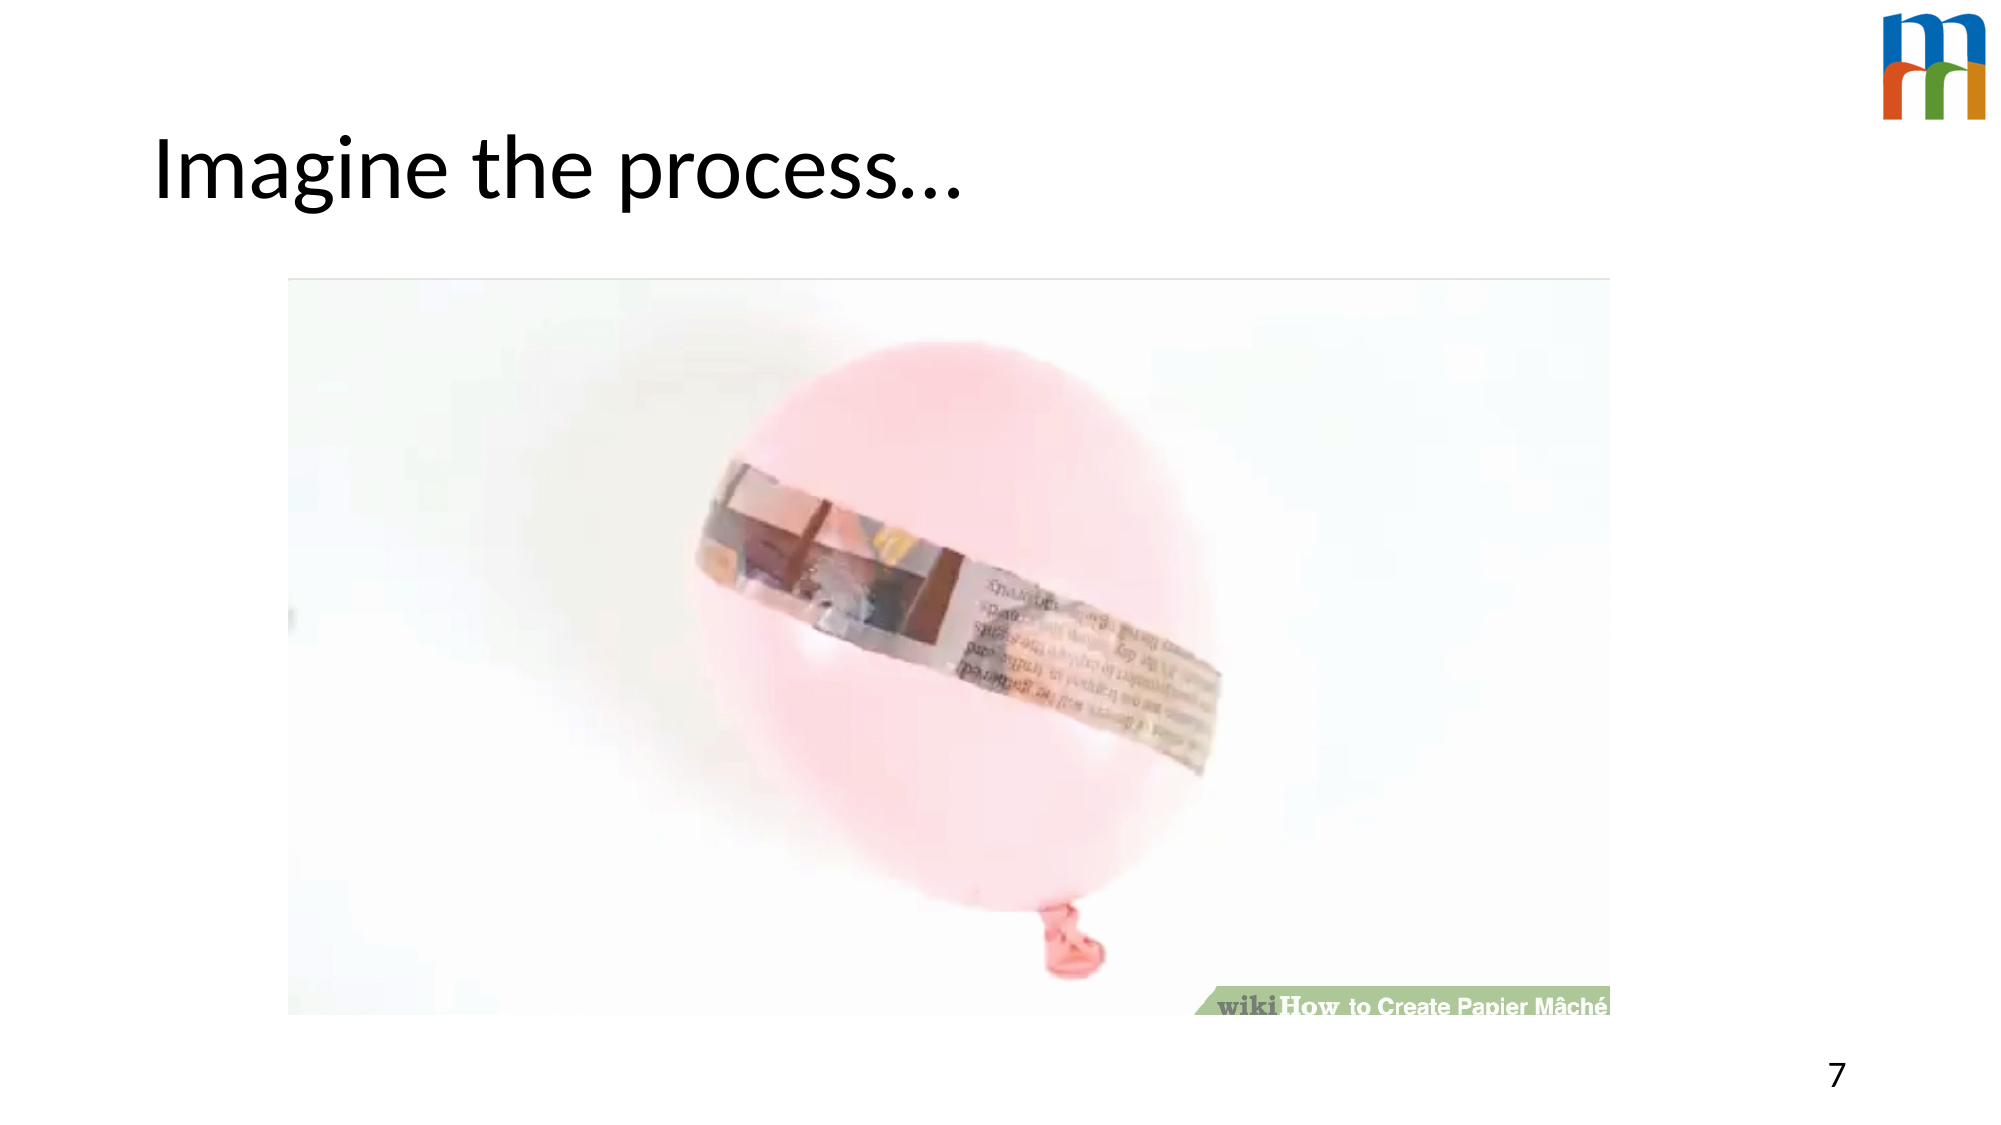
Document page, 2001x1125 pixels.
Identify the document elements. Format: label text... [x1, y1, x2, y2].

picture [1878, 9, 1988, 122]
title Imagine the process… [137, 59, 1764, 278]
slide_number 7 [1812, 1042, 1912, 1103]
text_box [288, 277, 1610, 1016]
